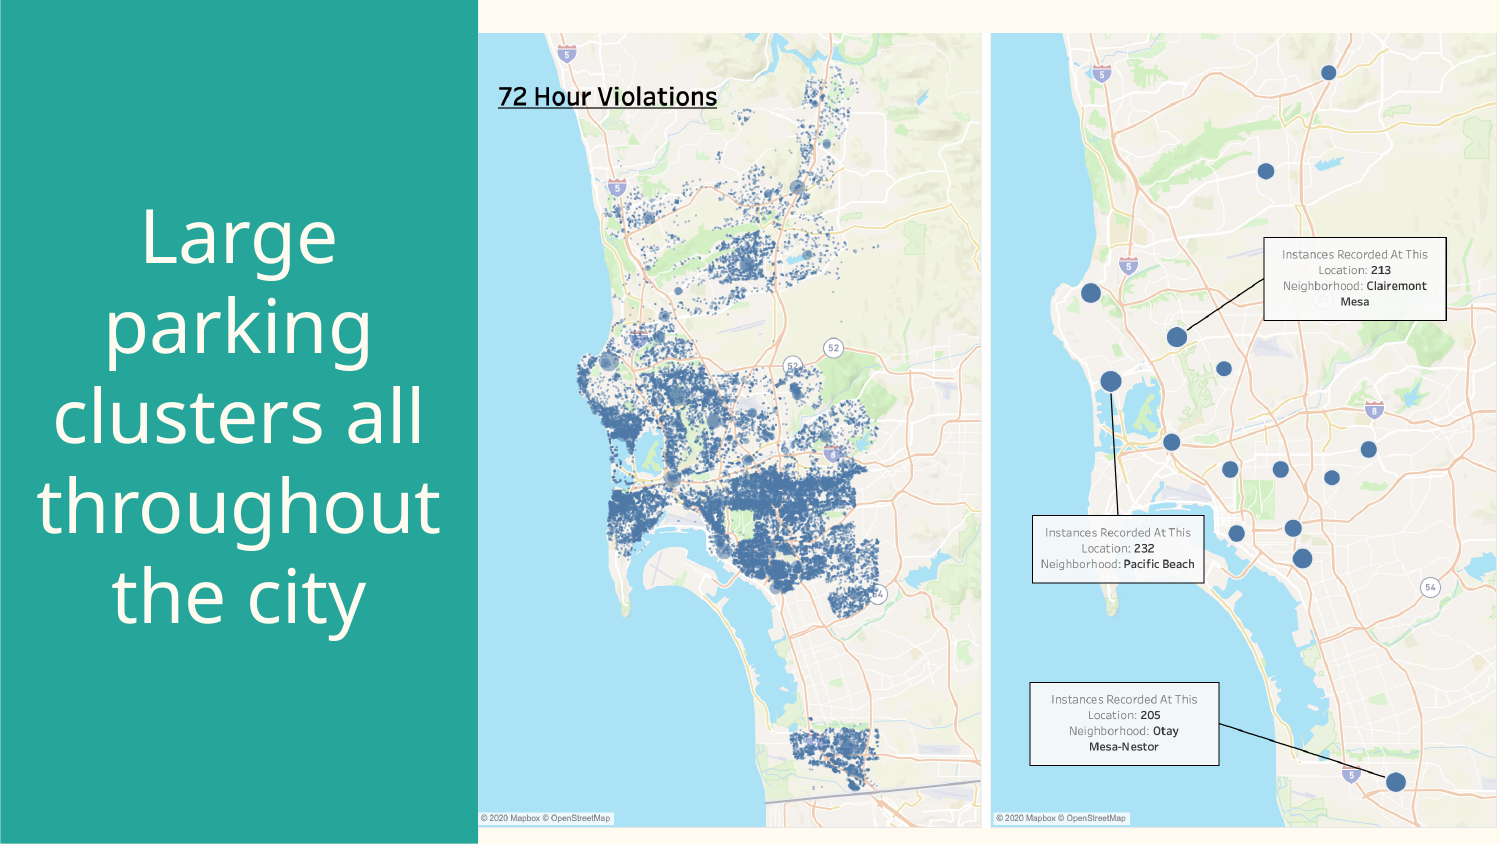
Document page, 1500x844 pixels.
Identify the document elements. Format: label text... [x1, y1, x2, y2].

picture [478, 33, 1500, 828]
title Large parking clusters all throughout the city [0, 167, 472, 660]
